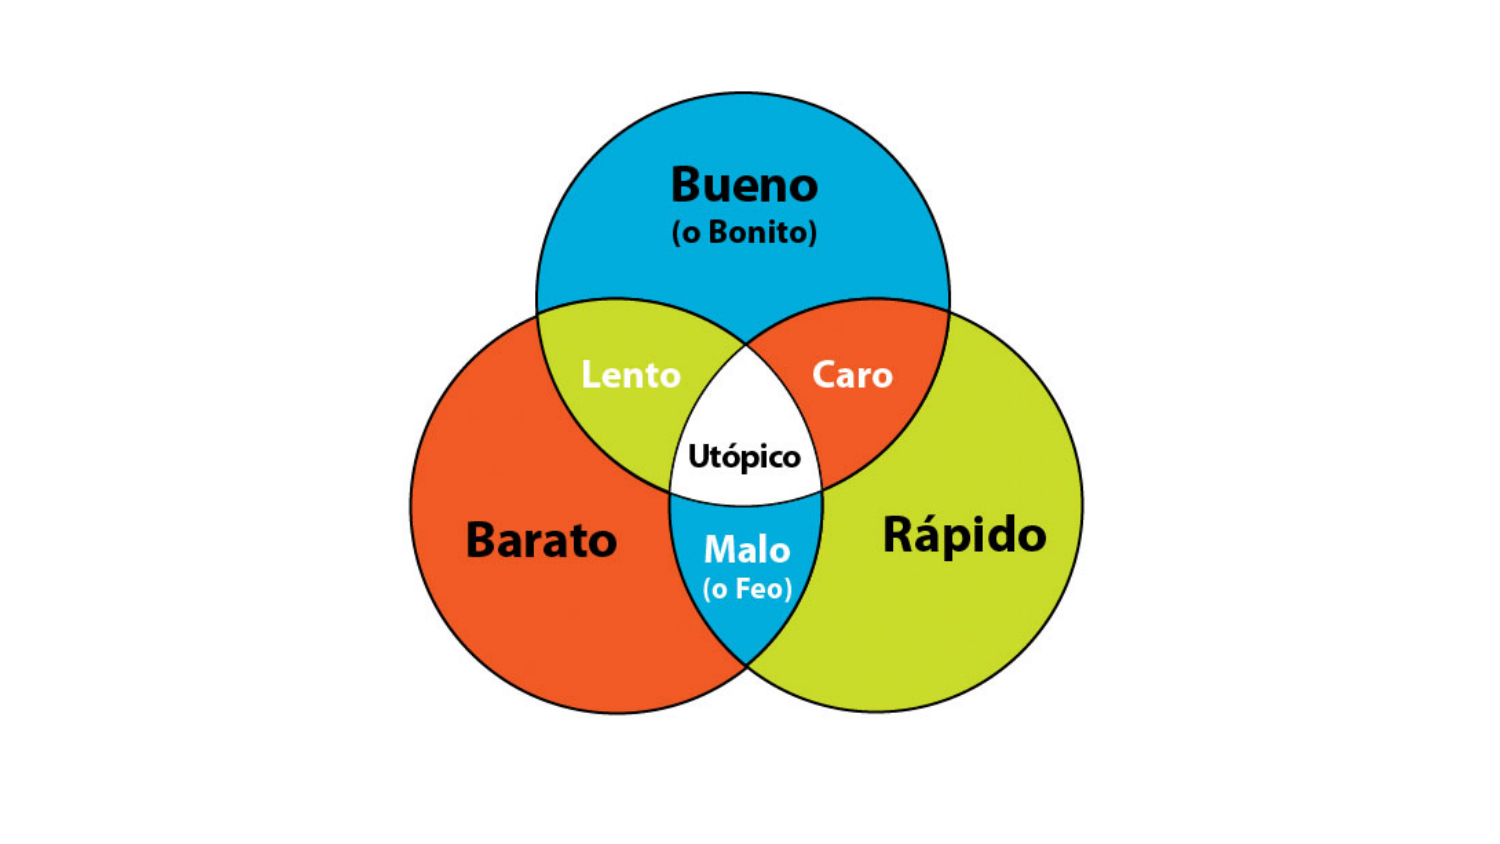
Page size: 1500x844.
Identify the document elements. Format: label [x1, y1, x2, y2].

picture [183, 24, 1317, 819]
